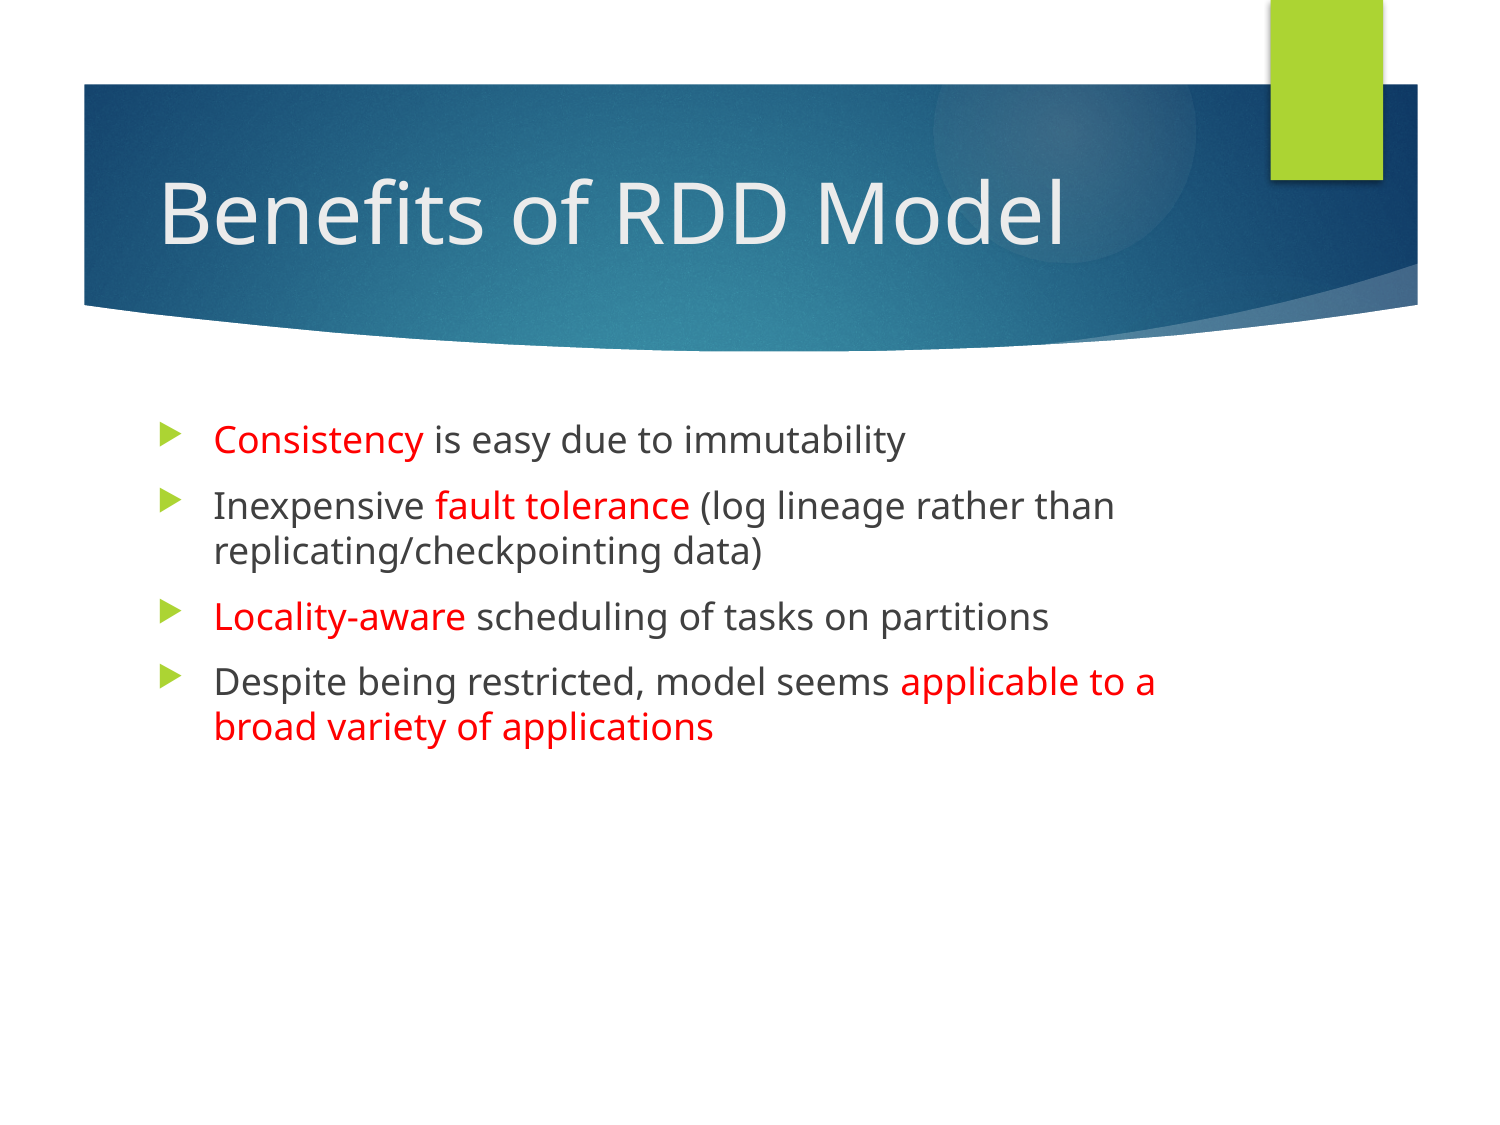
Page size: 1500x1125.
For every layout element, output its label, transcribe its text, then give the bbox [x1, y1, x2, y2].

list Consistency is easy due to immutability Inexpensive fault tolerance (log lineage rather than replicating/checkpointing data) Locality-aware scheduling of tasks on partitions Despite being restricted, model seems applicable to a broad variety of applications [142, 408, 1183, 988]
title Benefits of RDD Model [142, 152, 1183, 269]
